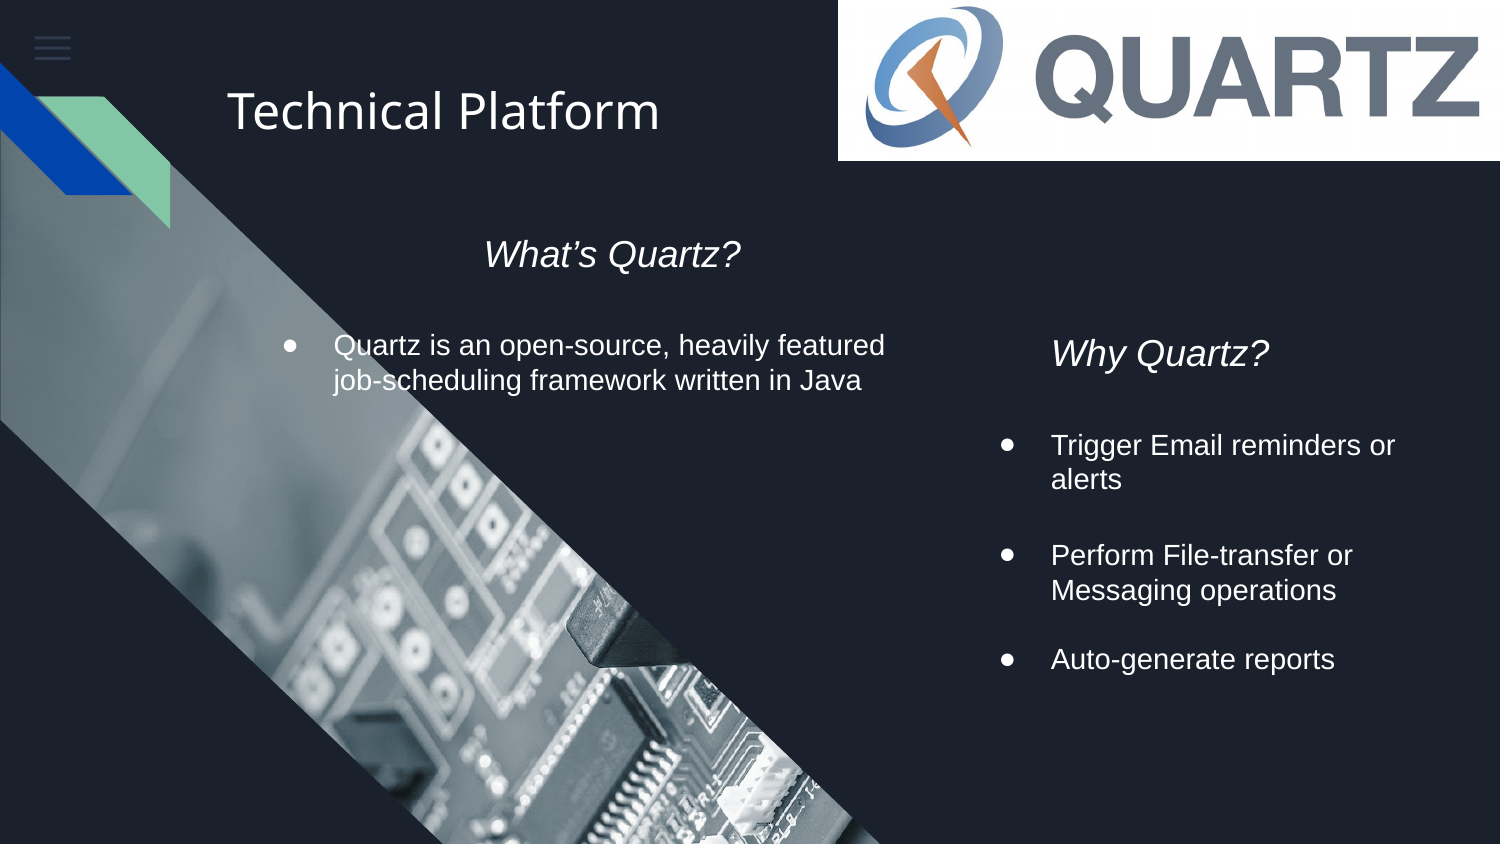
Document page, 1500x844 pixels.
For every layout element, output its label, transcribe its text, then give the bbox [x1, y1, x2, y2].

text_box Why Quartz? Trigger Email reminders or alerts Perform File-transfer or Messaging operations Auto-generate reports [960, 307, 1453, 731]
title Technical Platform [212, 64, 1368, 215]
picture [0, 97, 880, 844]
text_box What’s Quartz? Quartz is an open-source, heavily featured job-scheduling framework written in Java [243, 208, 939, 504]
picture [838, 0, 1500, 161]
